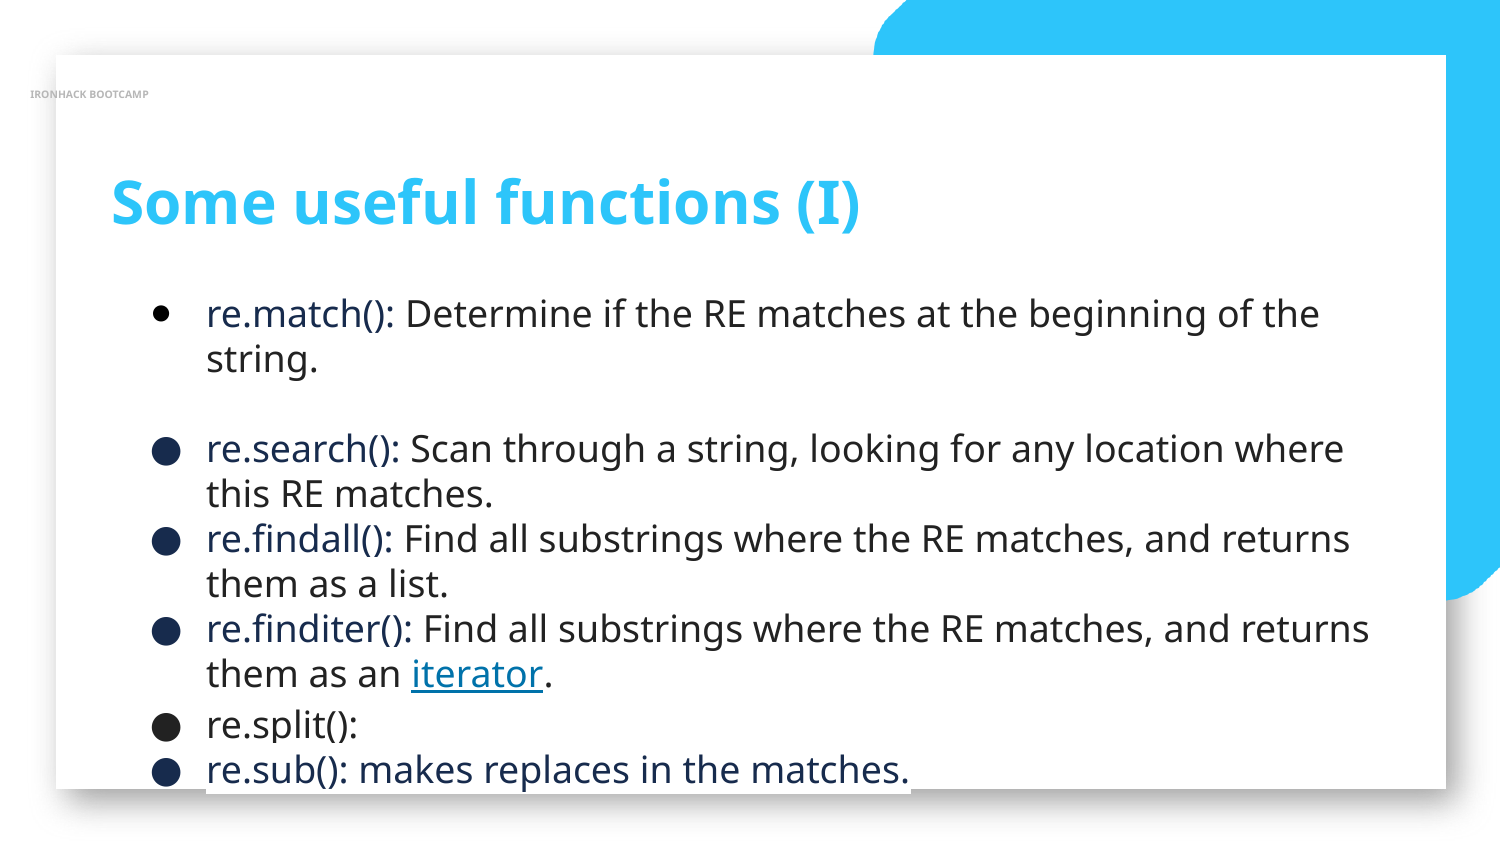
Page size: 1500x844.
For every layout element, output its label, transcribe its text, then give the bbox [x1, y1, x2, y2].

text_box re.match(): Determine if the RE matches at the beginning of the string. re.search(): Scan through a string, looking for any location where this RE matches. re.findall(): Find all substrings where the RE matches, and returns them as a list. re.finditer(): Find all substrings where the RE matches, and returns them as an iterator. re.split(): re.sub(): makes replaces in the matches. [115, 274, 1389, 758]
text_box IRONHACK BOOTCAMP [15, 71, 354, 108]
text_box Some useful functions (I) [96, 149, 1417, 266]
picture [0, 0, 1500, 844]
